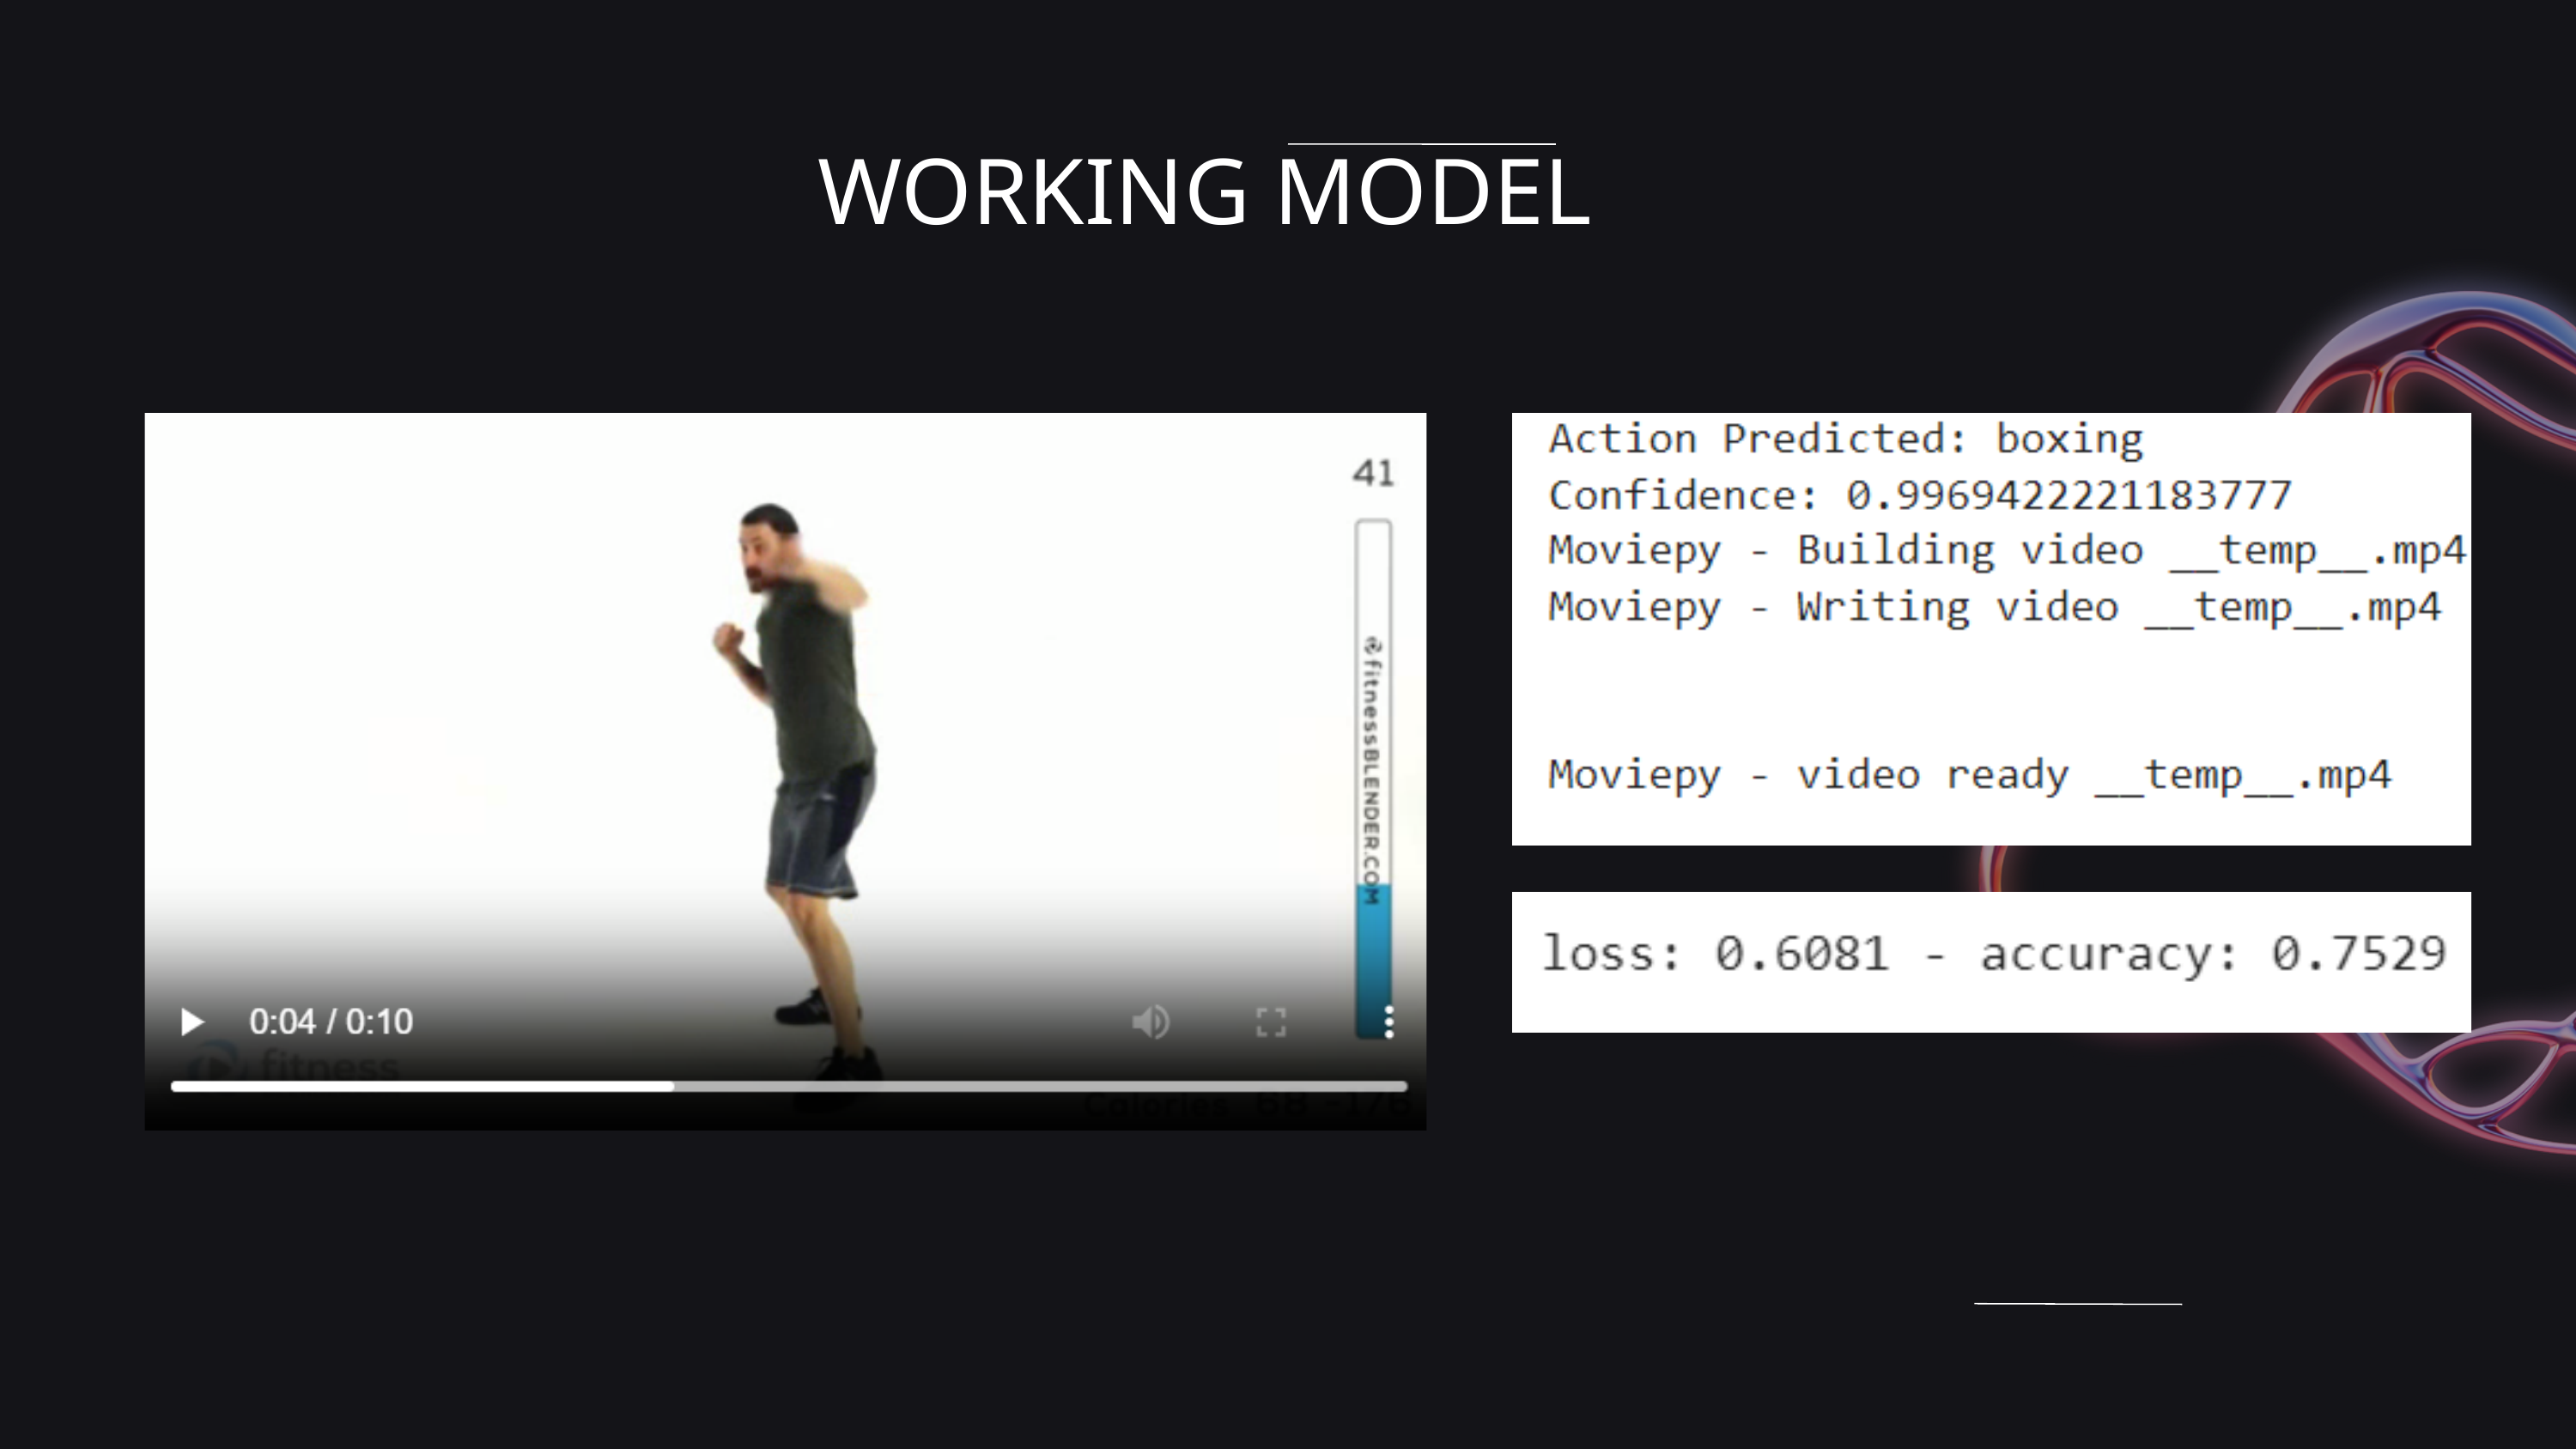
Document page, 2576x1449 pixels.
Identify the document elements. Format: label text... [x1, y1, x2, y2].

text_box [144, 413, 1427, 1131]
text_box [1512, 413, 2472, 846]
text_box [1512, 892, 2472, 1033]
text_box [1936, 249, 2576, 1199]
text_box WORKING MODEL [434, 152, 1975, 244]
